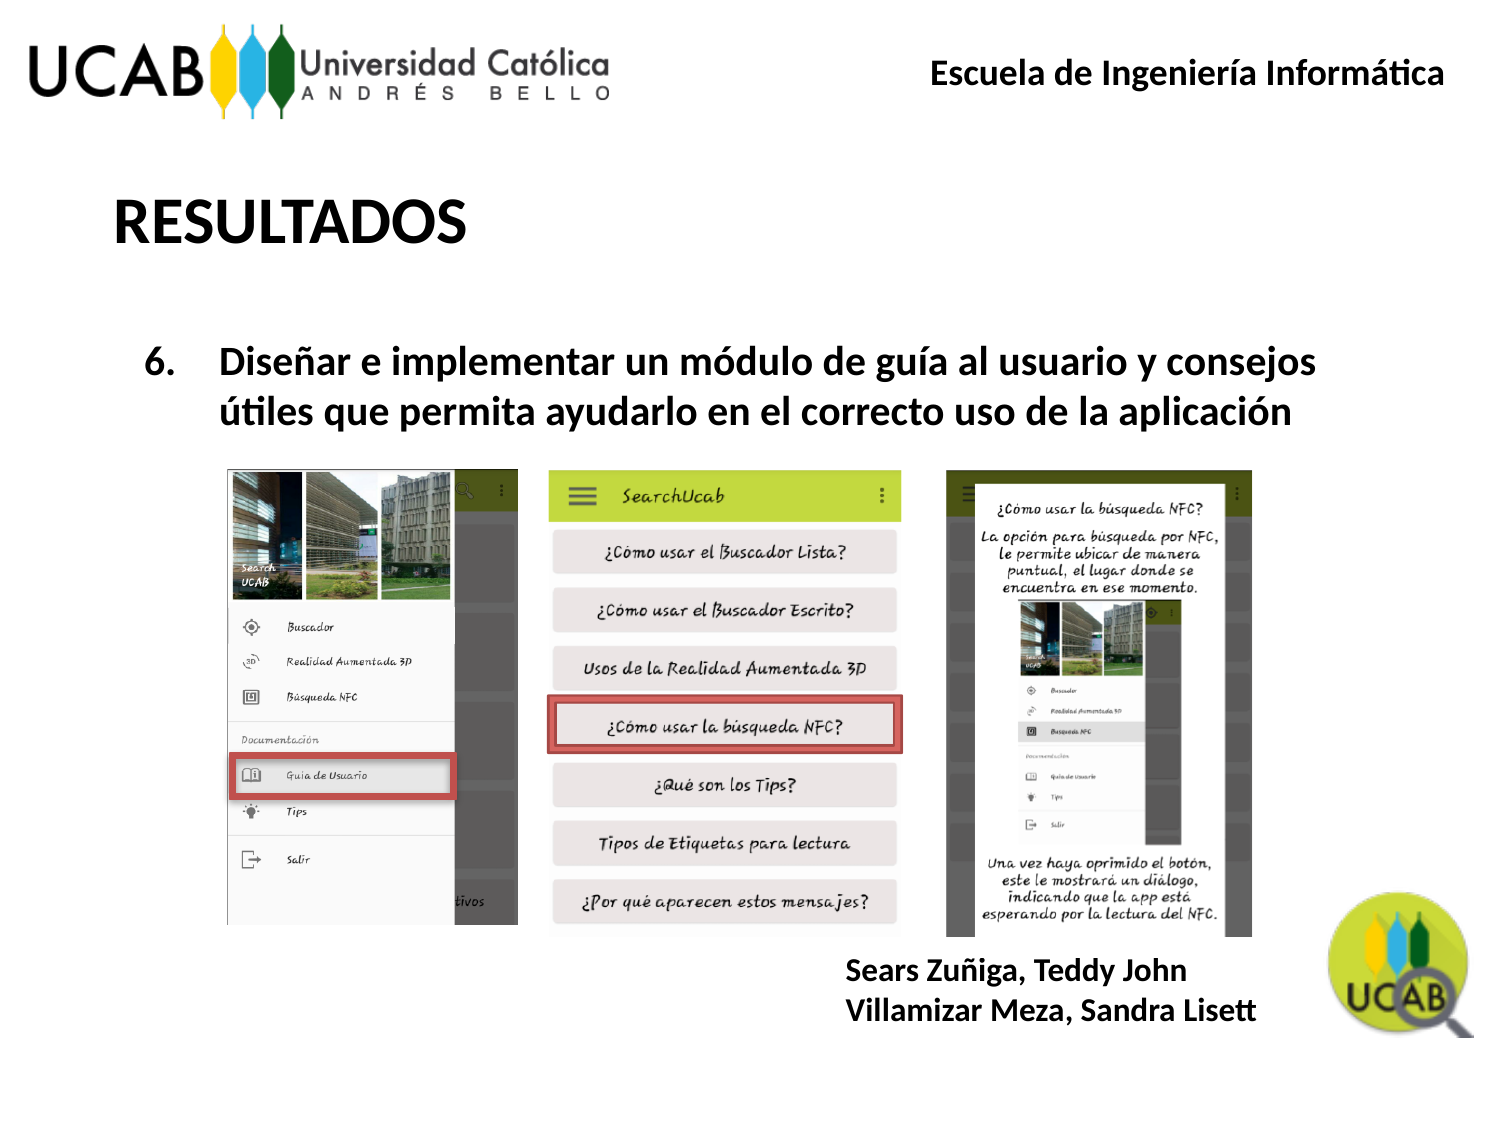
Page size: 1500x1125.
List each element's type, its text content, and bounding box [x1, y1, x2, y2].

text_box Escuela de Ingeniería Informática [915, 40, 1461, 101]
text_box Sears Zuñiga, Teddy John Villamizar Meza, Sandra Lisett [830, 940, 1318, 1036]
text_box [227, 455, 1267, 958]
text_box RESULTADOS [98, 169, 484, 265]
picture [1323, 887, 1474, 1038]
text_box Diseñar e implementar un módulo de guía al usuario y consejos útiles que permita ayudarlo en el correcto uso de la aplicación [129, 326, 1358, 542]
picture [0, 6, 631, 136]
